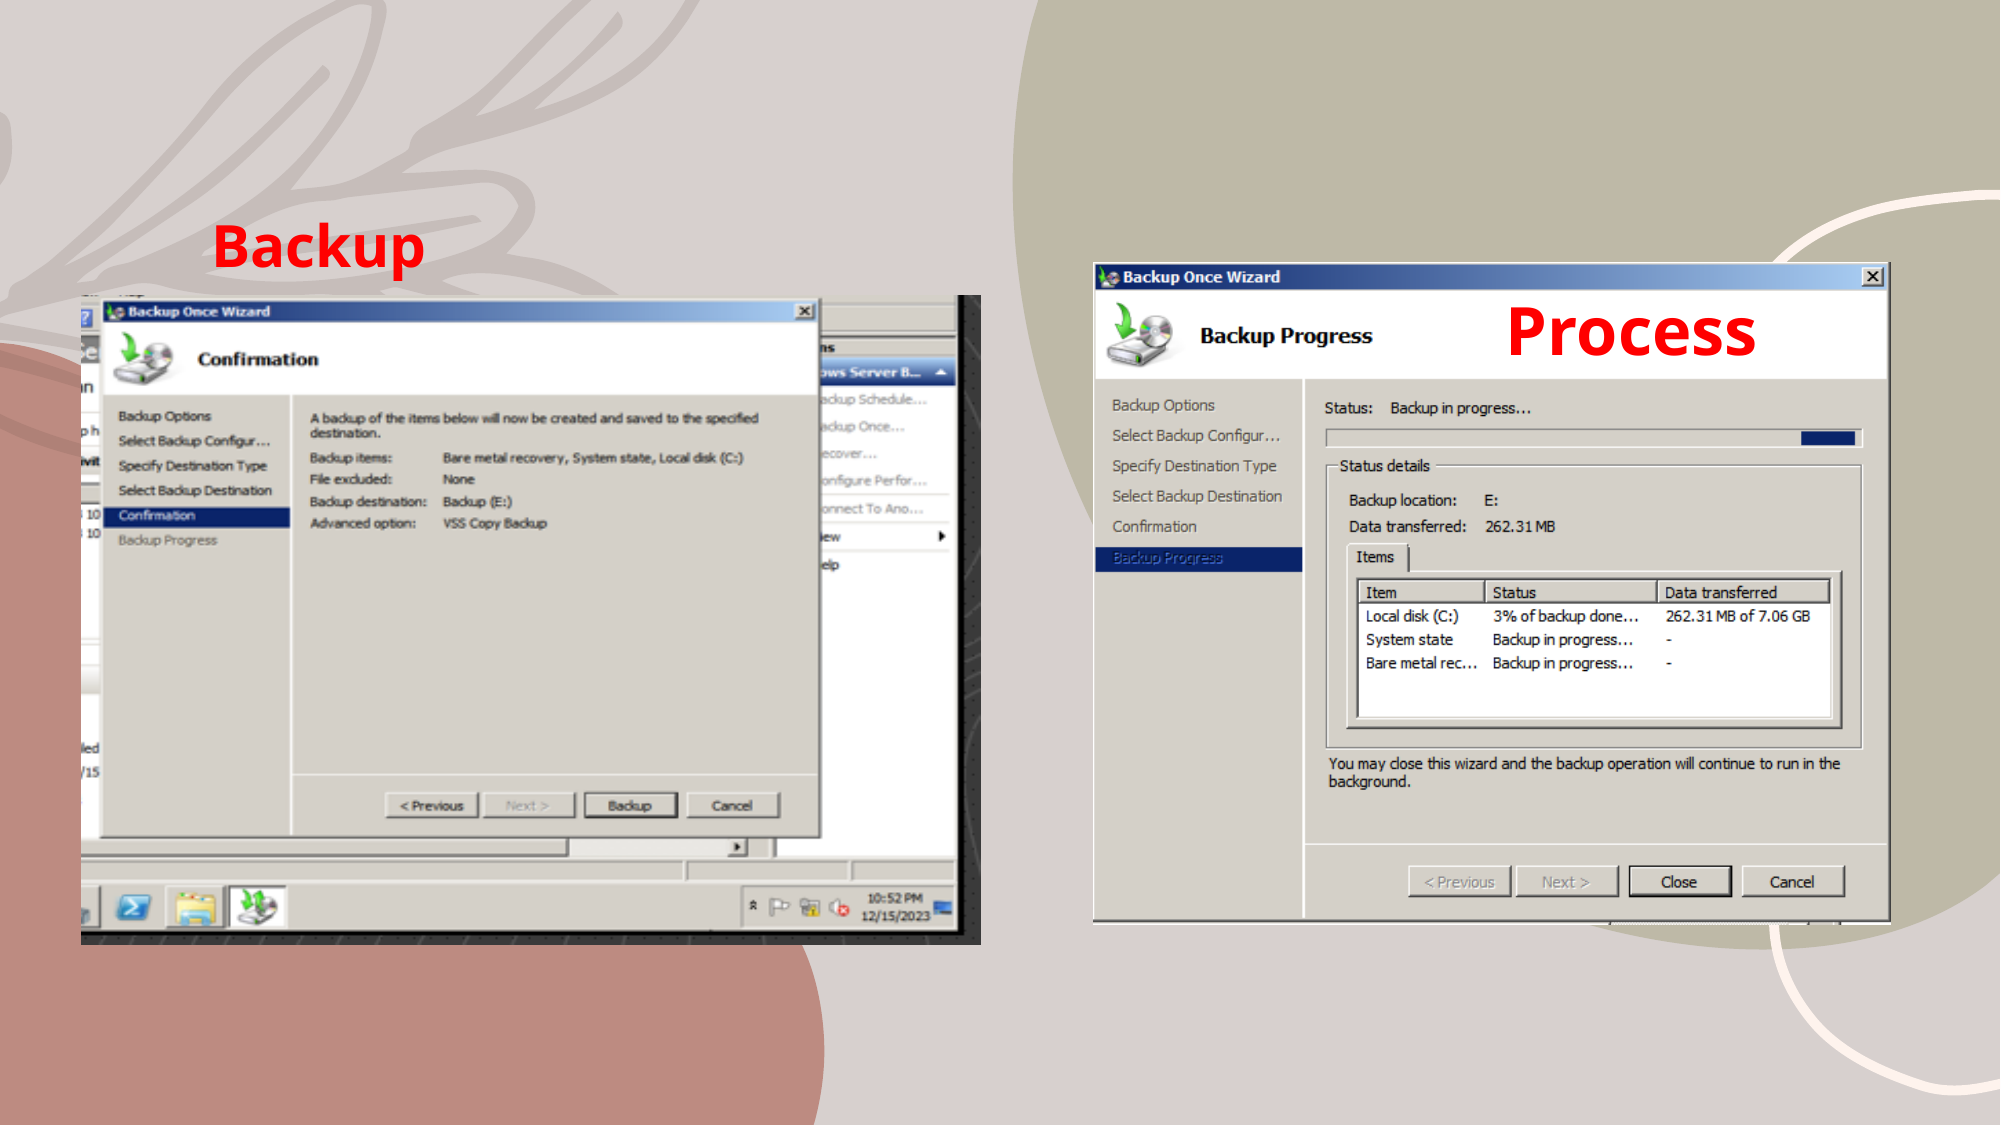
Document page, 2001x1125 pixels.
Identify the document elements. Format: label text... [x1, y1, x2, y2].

picture [1093, 262, 1891, 925]
picture [81, 295, 981, 945]
text_box Backup [196, 201, 767, 287]
